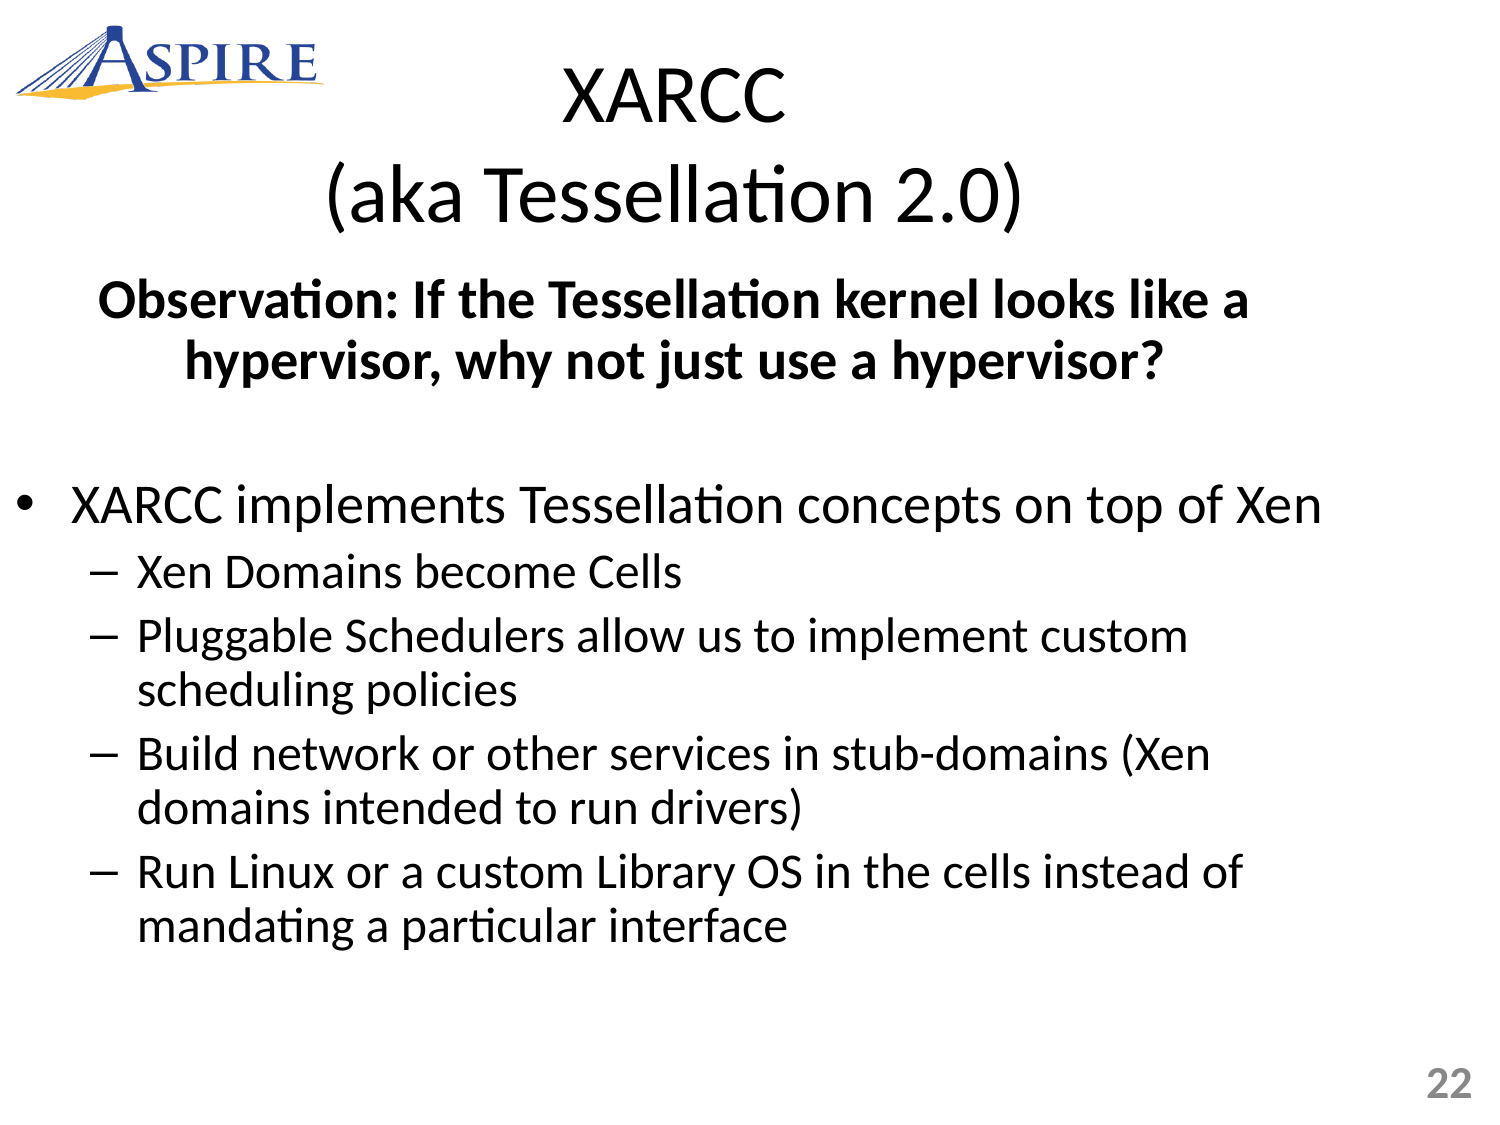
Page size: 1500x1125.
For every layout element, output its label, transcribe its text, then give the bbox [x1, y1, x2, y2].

title XARCC (aka Tessellation 2.0) [0, 45, 1350, 233]
list Observation: If the Tessellation kernel looks like a hypervisor, why not just use a hypervisor? XARCC implements Tessellation concepts on top of Xen Xen Domains become Cells Pluggable Schedulers allow us to implement custom scheduling policies Build network or other services in stub-domains (Xen domains intended to run drivers) Run Linux or a custom Library OS in the cells instead of mandating a particular interface [0, 262, 1350, 1005]
slide_number 22 [1137, 1050, 1488, 1110]
picture [1, 12, 338, 45]
